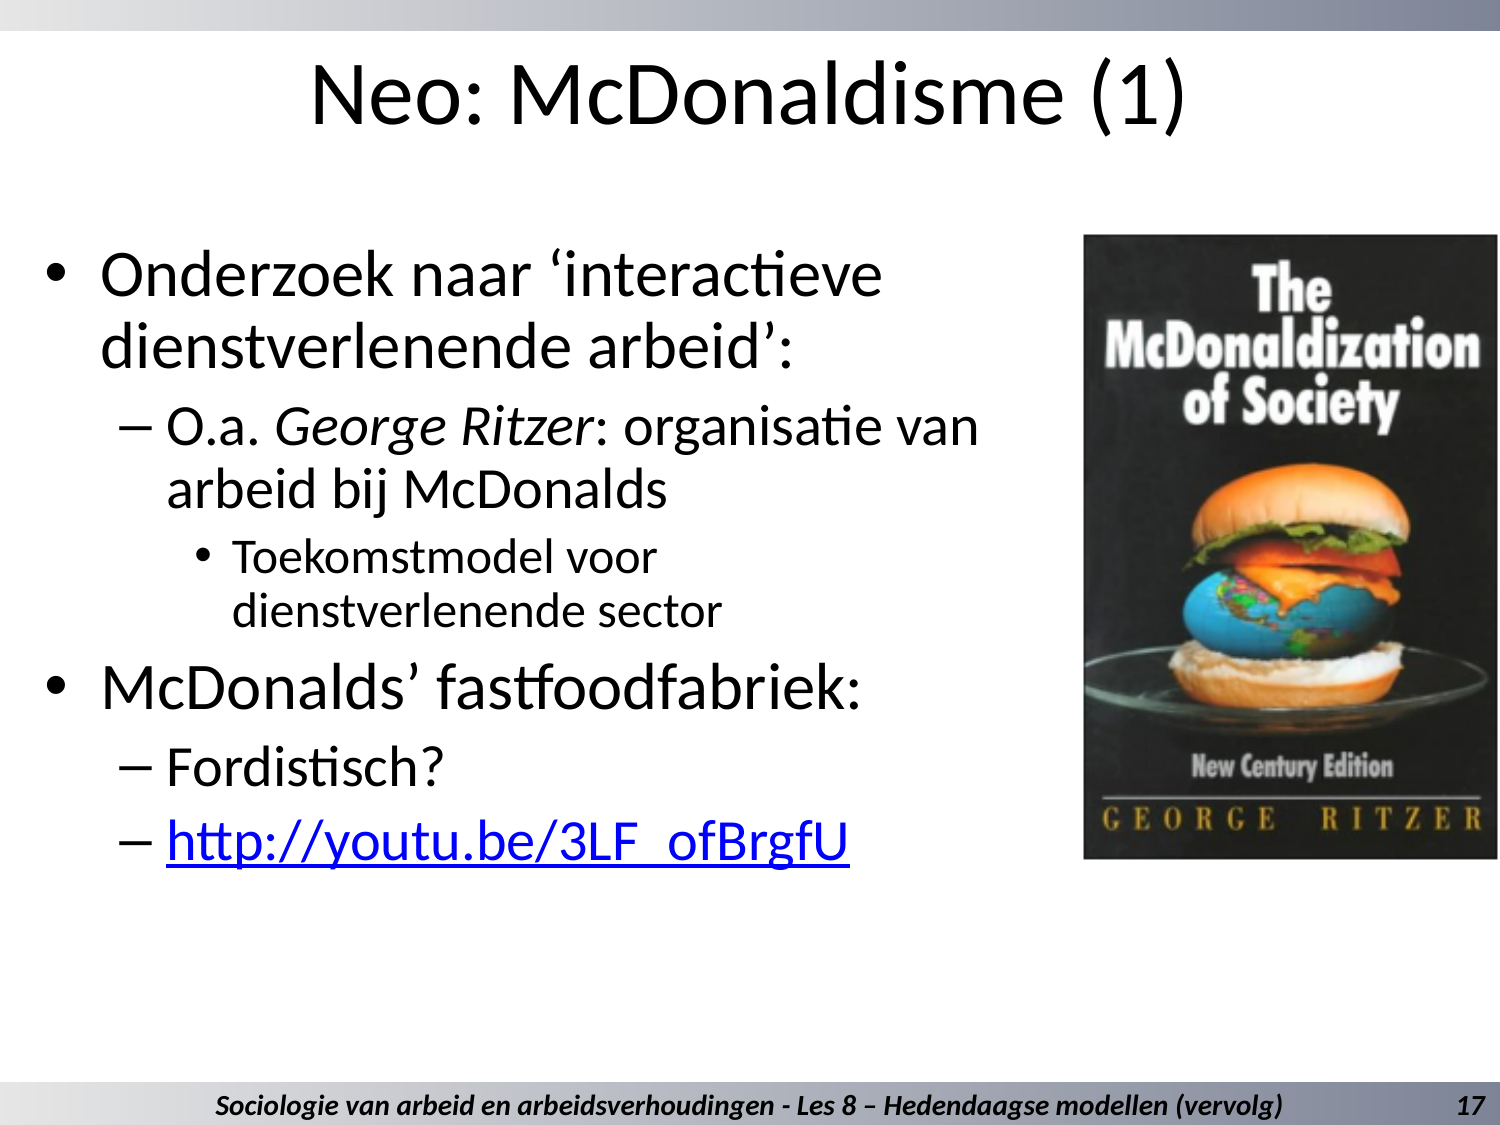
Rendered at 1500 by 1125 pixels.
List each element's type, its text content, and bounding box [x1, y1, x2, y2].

text_box 17 [1074, 1082, 1500, 1125]
picture [1080, 231, 1500, 864]
text_box [0, 0, 1500, 31]
list Onderzoek naar ‘interactieve dienstverlenende arbeid’: O.a. George Ritzer: organisatie van arbeid bij McDonalds Toekomstmodel voor dienstverlenende sector McDonalds’ fastfoodfabriek: Fordistisch? http://youtu.be/3LF_ofBrgfU [29, 231, 1034, 1071]
footer Sociologie van arbeid en arbeidsverhoudingen - Les 8 – Hedendaagse modellen (vervolg) [0, 1082, 1074, 1125]
title Neo: McDonaldisme (1) [0, 31, 1500, 157]
